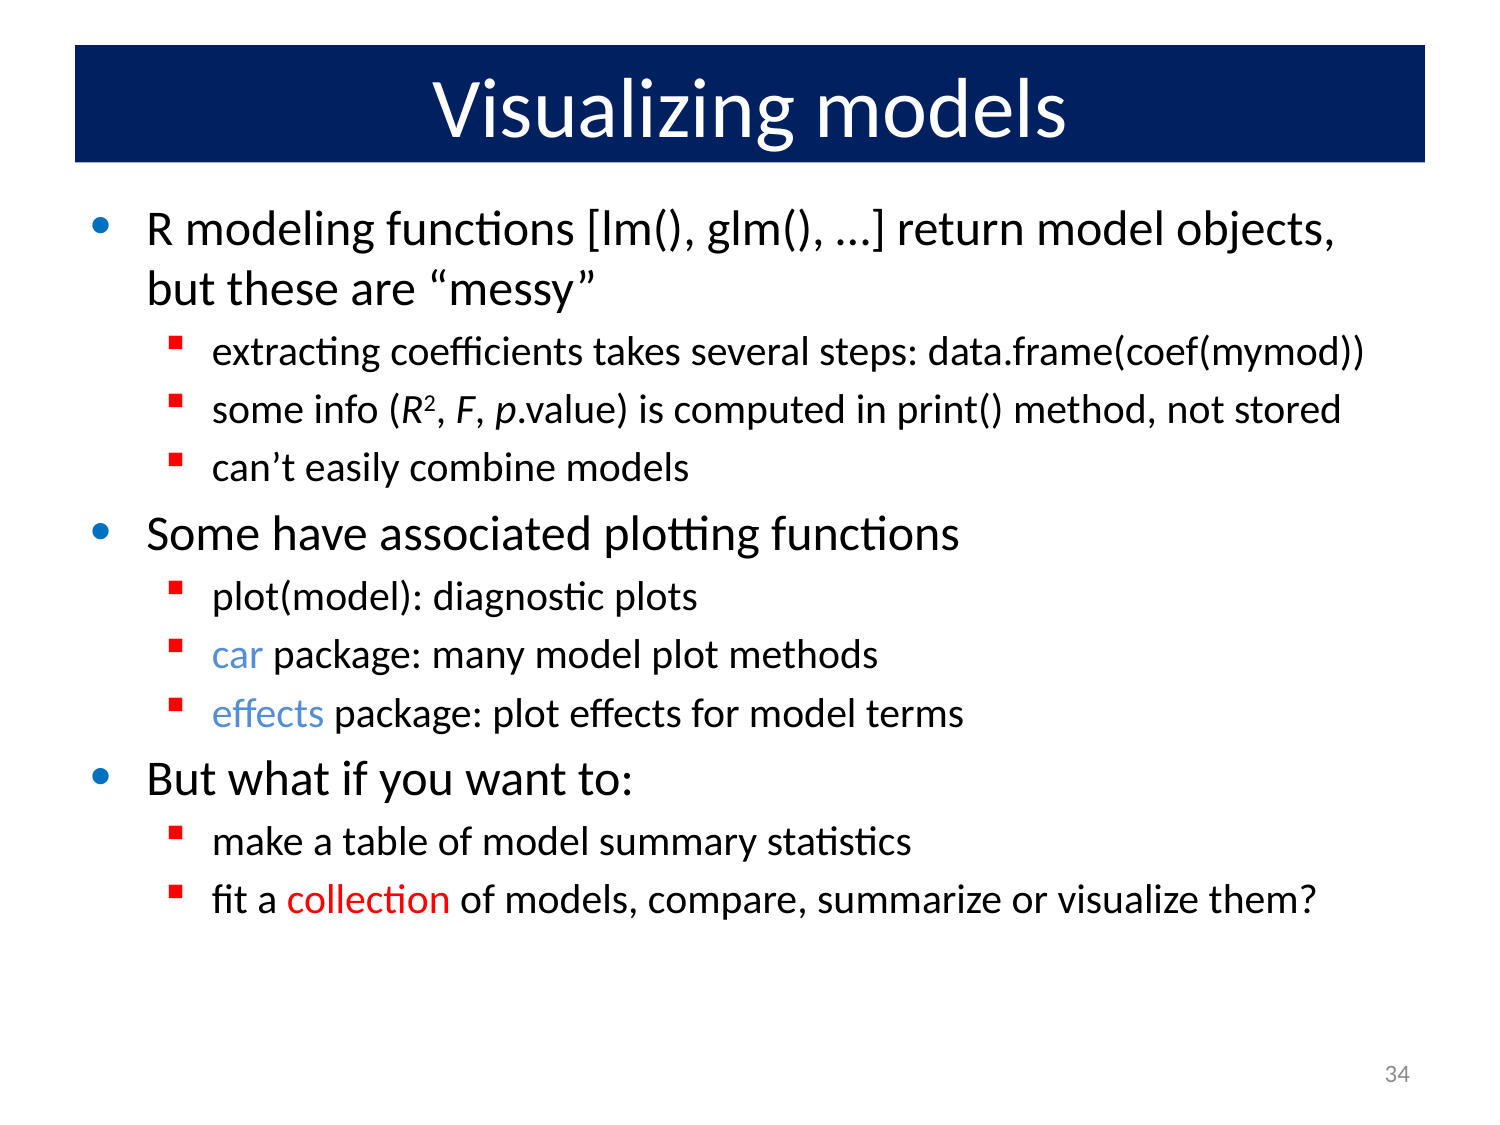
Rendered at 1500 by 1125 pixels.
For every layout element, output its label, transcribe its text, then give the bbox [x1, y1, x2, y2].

list R modeling functions [lm(), glm(), …] return model objects, but these are “messy” extracting coefficients takes several steps: data.frame(coef(mymod)) some info (R2, F, p.value) is computed in print() method, not stored can’t easily combine models Some have associated plotting functions plot(model): diagnostic plots car package: many model plot methods effects package: plot effects for model terms But what if you want to: make a table of model summary statistics fit a collection of models, compare, summarize or visualize them? [75, 187, 1425, 1025]
slide_number 34 [1074, 1042, 1425, 1103]
title Visualizing models [75, 45, 1425, 163]
